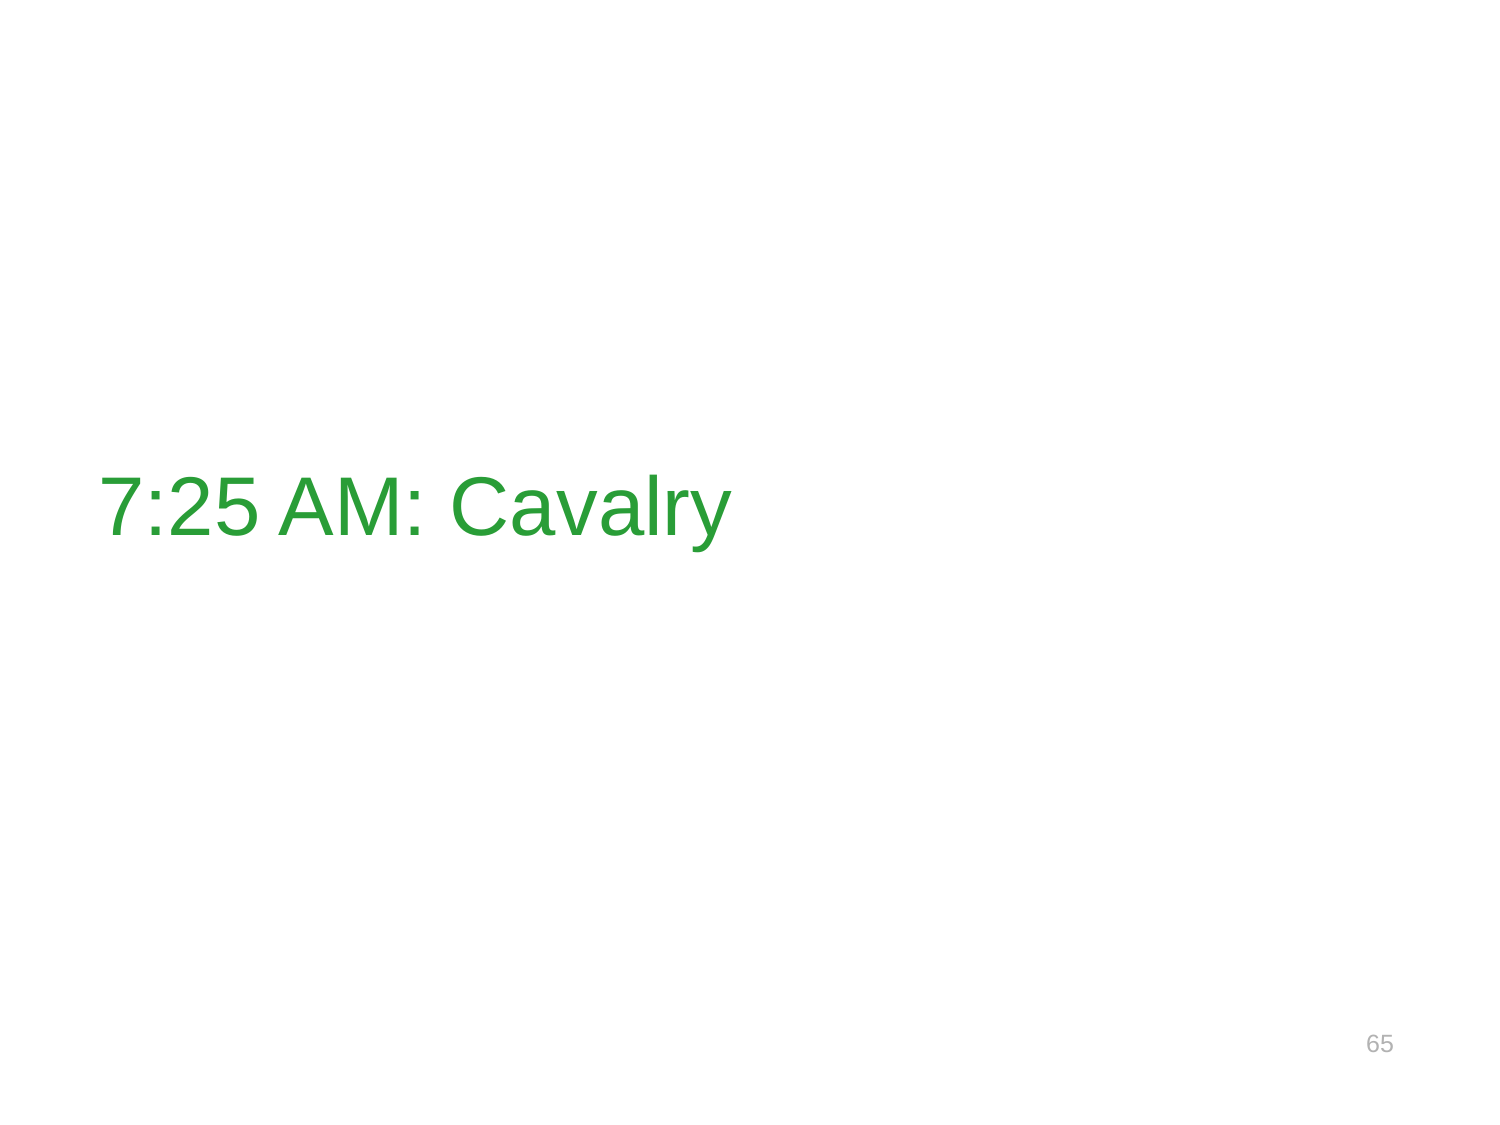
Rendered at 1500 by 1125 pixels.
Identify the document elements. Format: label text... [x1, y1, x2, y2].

title 7:25 AM: Cavalry [87, 341, 1418, 663]
footer 65 [934, 1012, 1410, 1073]
